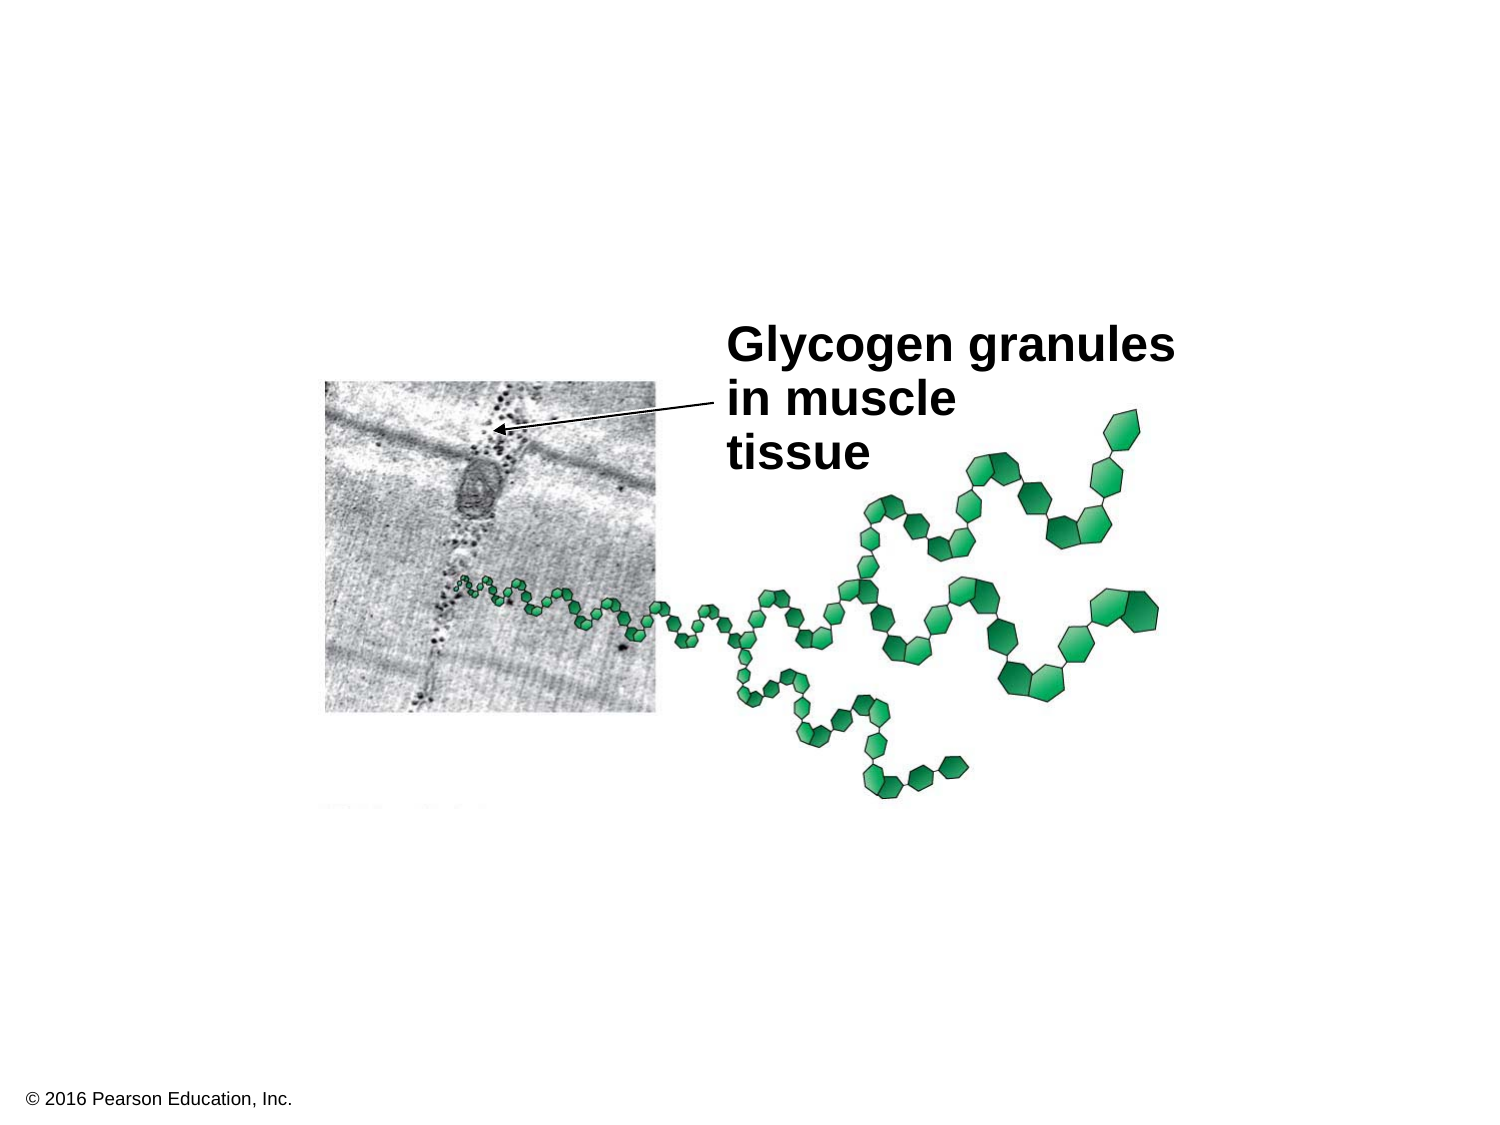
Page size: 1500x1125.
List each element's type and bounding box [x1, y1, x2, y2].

picture [318, 315, 1182, 810]
